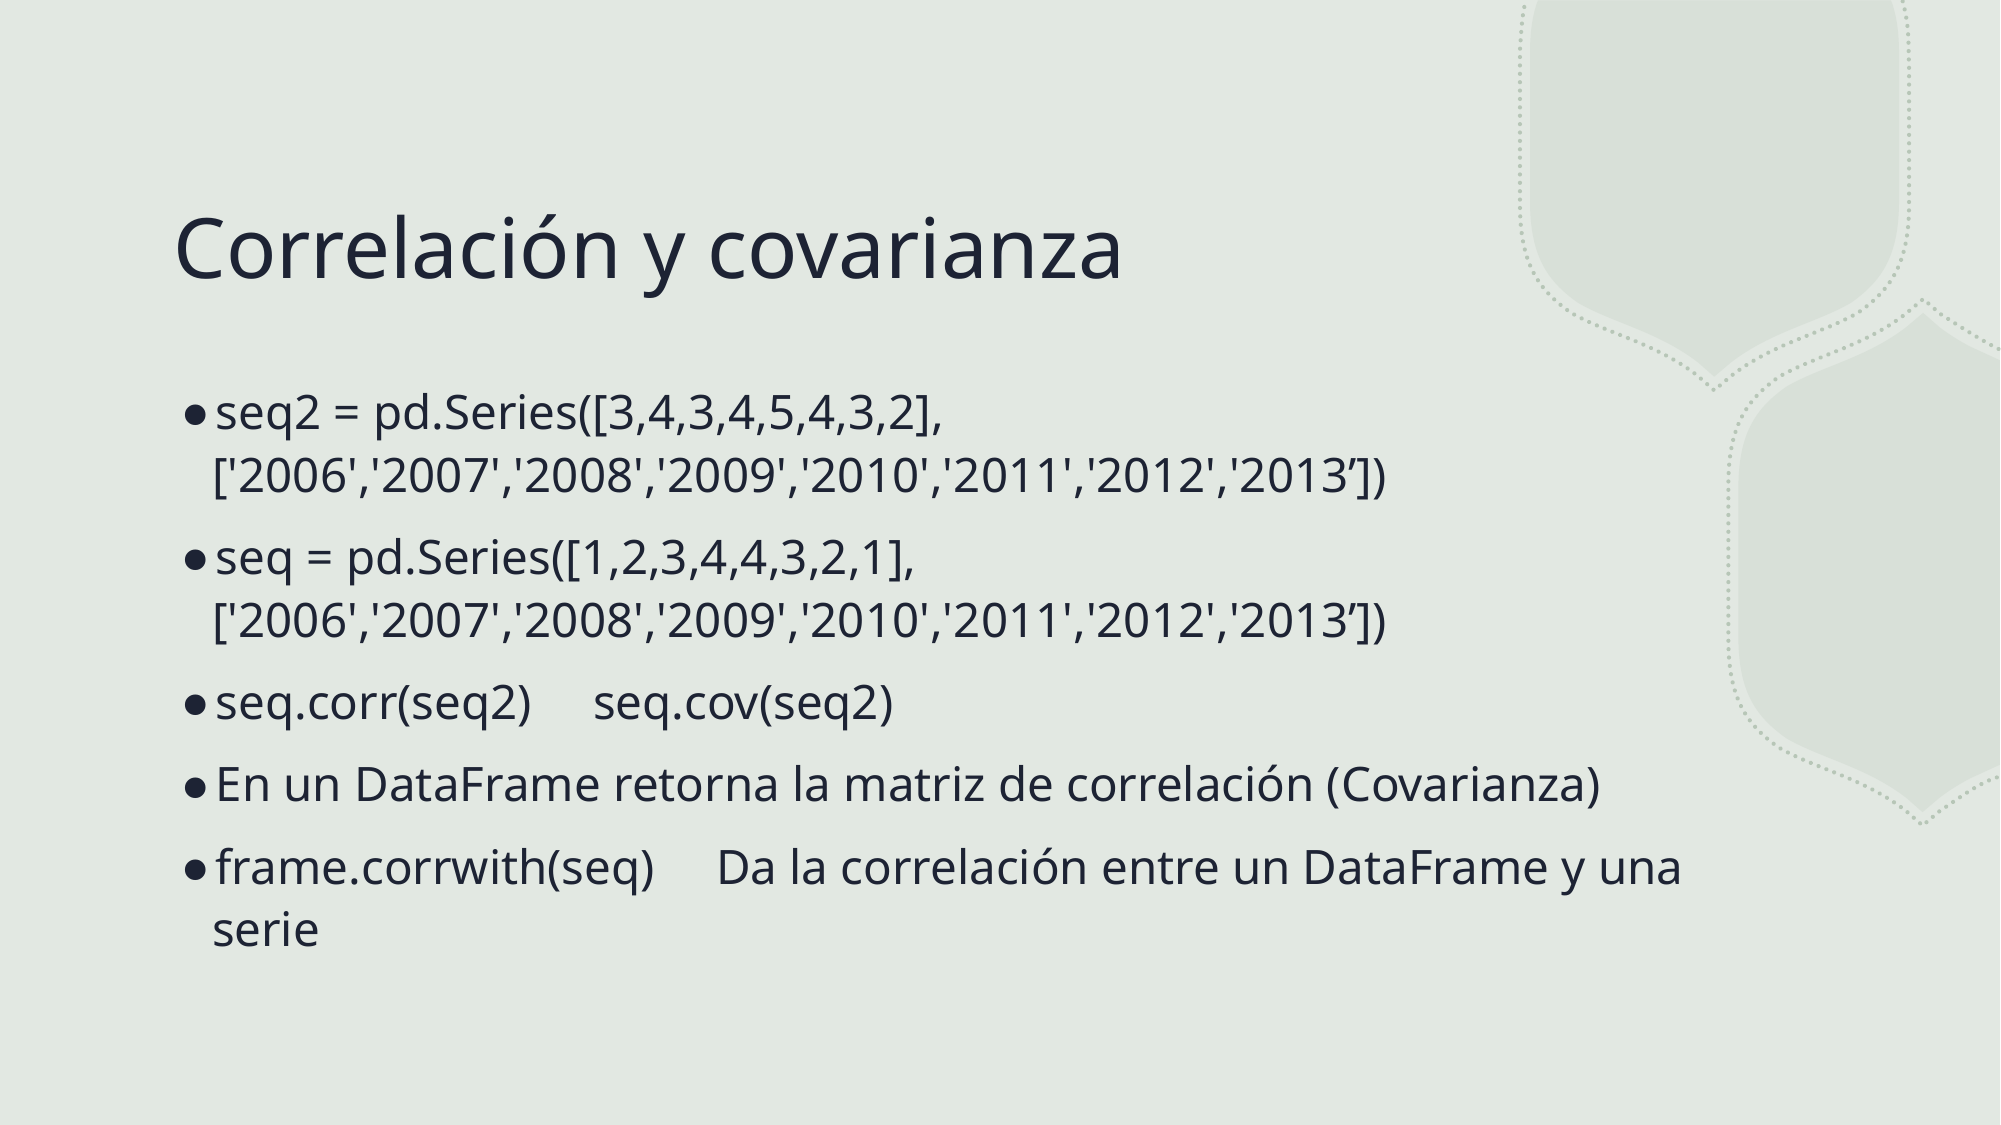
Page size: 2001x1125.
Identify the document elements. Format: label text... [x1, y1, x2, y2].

title Correlación y covarianza [158, 157, 1648, 332]
list seq2 = pd.Series([3,4,3,4,5,4,3,2],['2006','2007','2008','2009','2010','2011','2012','2013’]) seq = pd.Series([1,2,3,4,4,3,2,1],['2006','2007','2008','2009','2010','2011','2012','2013’]) seq.corr(seq2) seq.cov(seq2) En un DataFrame retorna la matriz de correlación (Covarianza) frame.corrwith(seq) Da la correlación entre un DataFrame y una serie [158, 368, 1744, 968]
